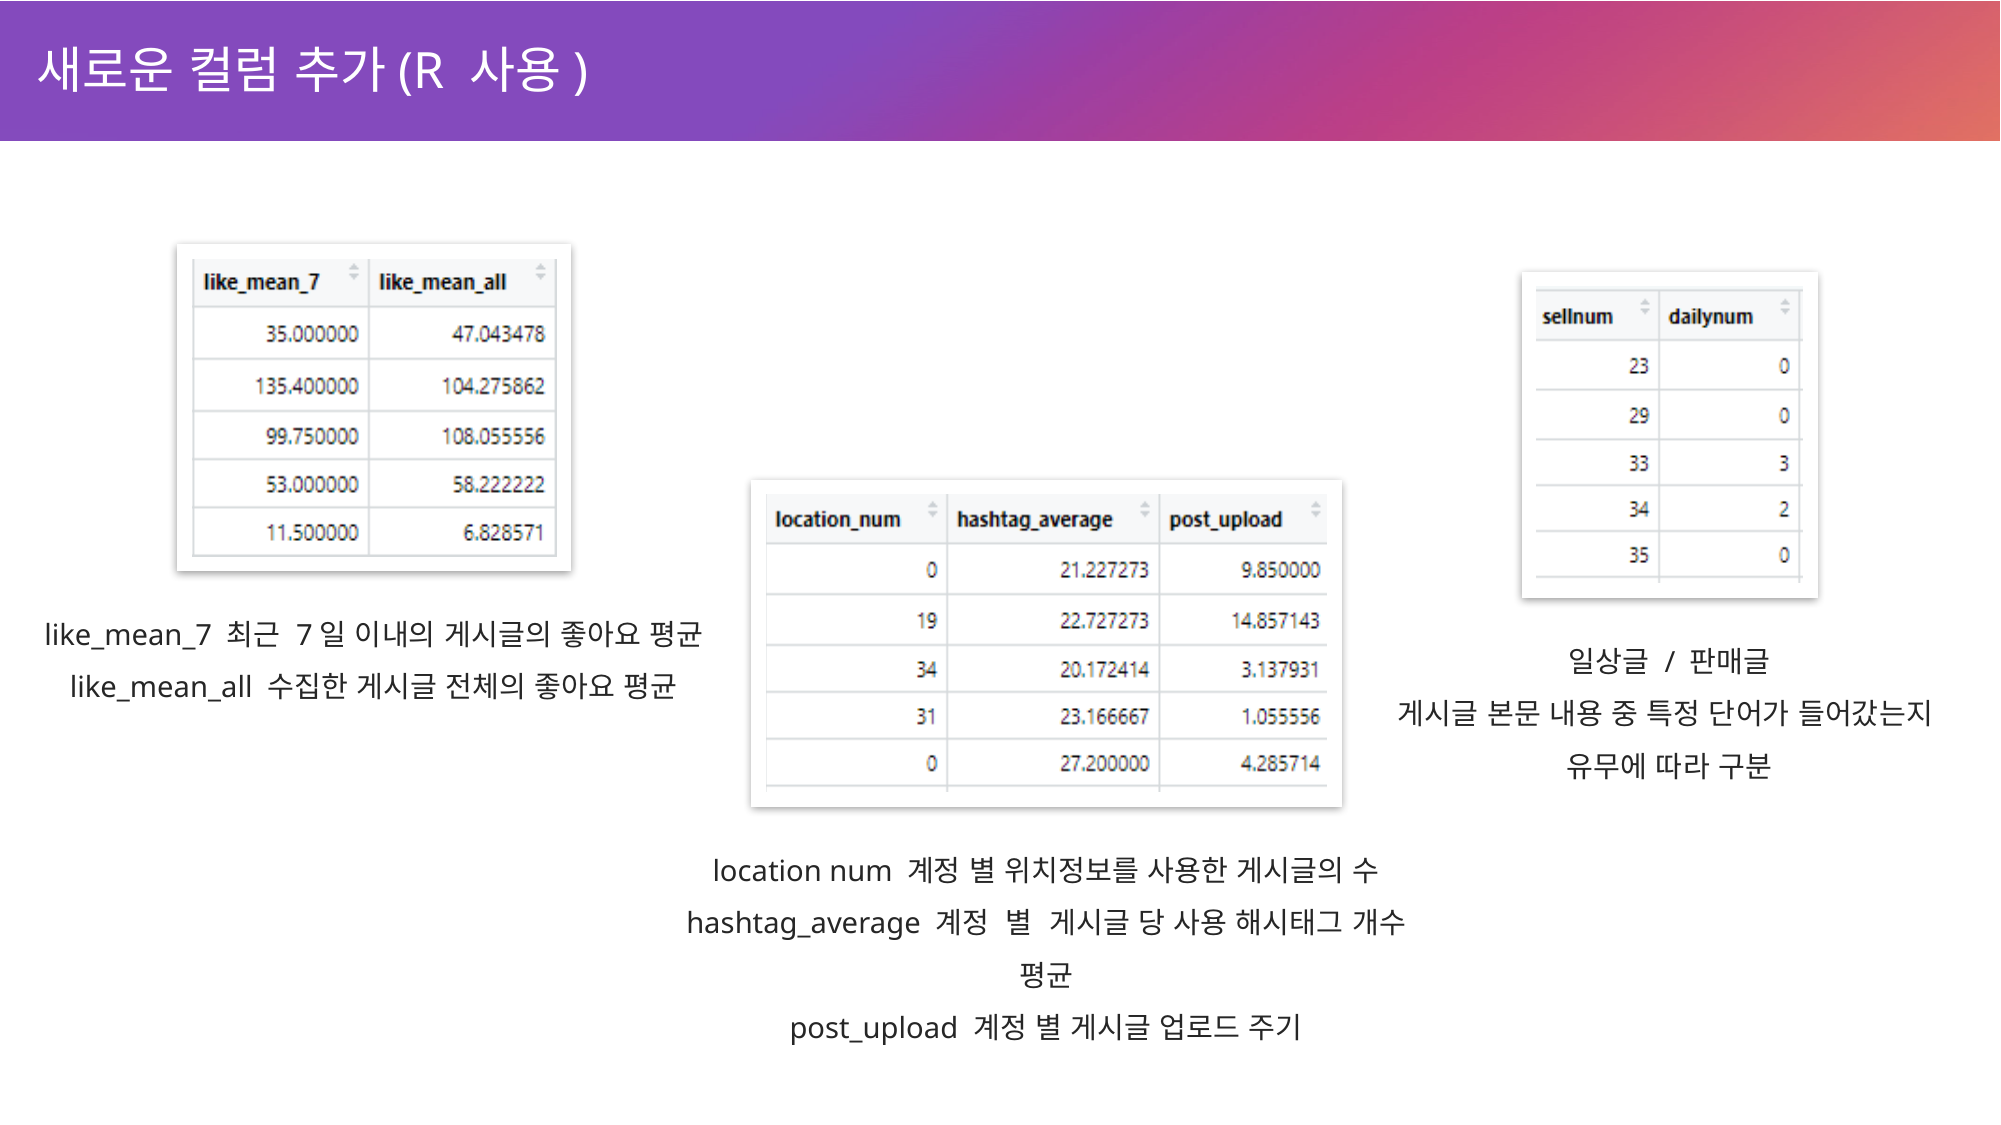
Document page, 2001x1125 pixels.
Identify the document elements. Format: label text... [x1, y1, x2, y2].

picture [1536, 286, 1804, 584]
text_box 새로운 컬럼 추가(R 사용) [22, 31, 604, 107]
picture [191, 258, 557, 557]
text_box 일상글 / 판매글 게시글 본문 내용 중 특정 단어가 들어갔는지 유무에 따라 구분 [1377, 618, 1962, 791]
text_box location num 계정 별 위치정보를 사용한 게시글의 수 hashtag_average 계정 별 게시글 당 사용 해시태그 개수 평균 post_upload 계정 별 게시글 업로드 주기 [1071, 827, 1453, 1052]
text_box like_mean_7 최근 7일 이내의 게시글의 좋아요 평균 like_mean_all 수집한 게시글 전체의 좋아요 평균 [23, 591, 725, 712]
picture [0, 0, 2000, 1071]
text_box location num 계정 별 위치정보를 사용한 게시글의 수 hashtag_average 계정 별 게시글 당 사용 해시태그 개수 평균 post_upload 계정 별 게시글 업로드 주기 [640, 827, 929, 1052]
